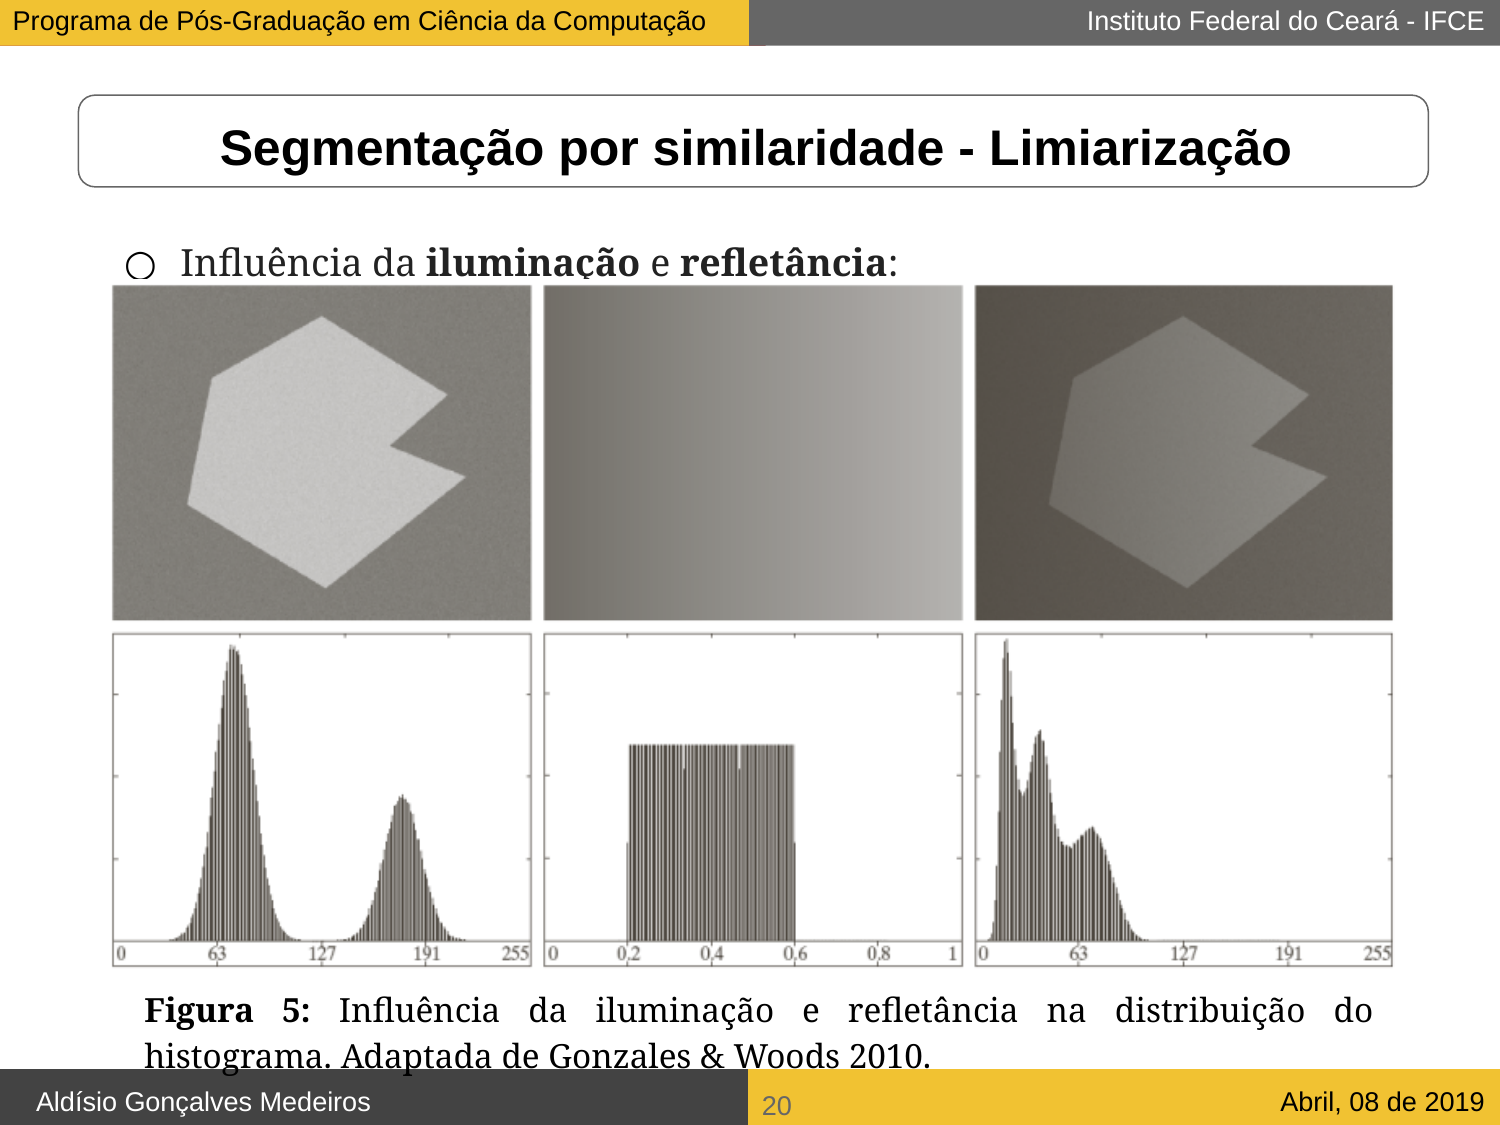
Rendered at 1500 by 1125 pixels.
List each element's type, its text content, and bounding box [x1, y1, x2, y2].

text_box Segmentação por similaridade - Limiarização [88, 99, 1424, 192]
text_box Figura 5: Influência da iluminação e refletância na distribuição do histograma. Adaptada de Gonzales & Woods 2010. [54, 968, 1390, 1125]
picture [105, 279, 1406, 974]
text_box Influência da iluminação e refletância: [90, 217, 1426, 832]
